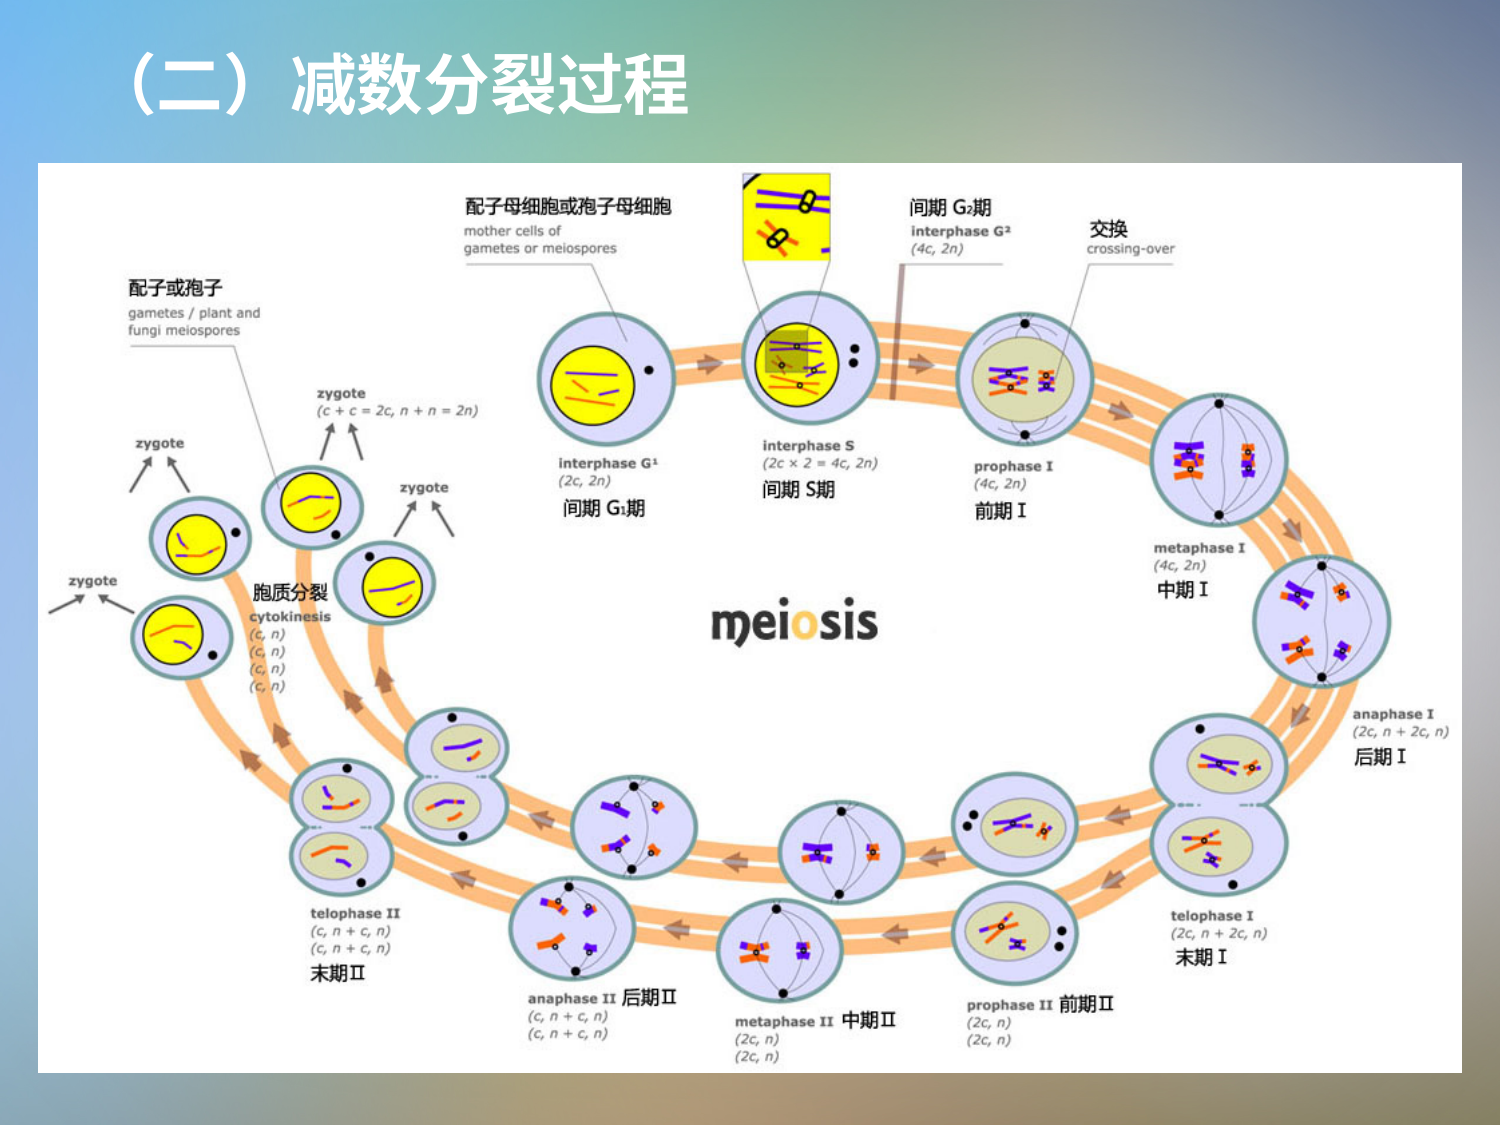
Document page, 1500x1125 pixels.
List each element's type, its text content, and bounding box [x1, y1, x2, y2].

title （二）减数分裂过程 [75, 23, 1425, 143]
picture [0, 0, 1500, 1125]
